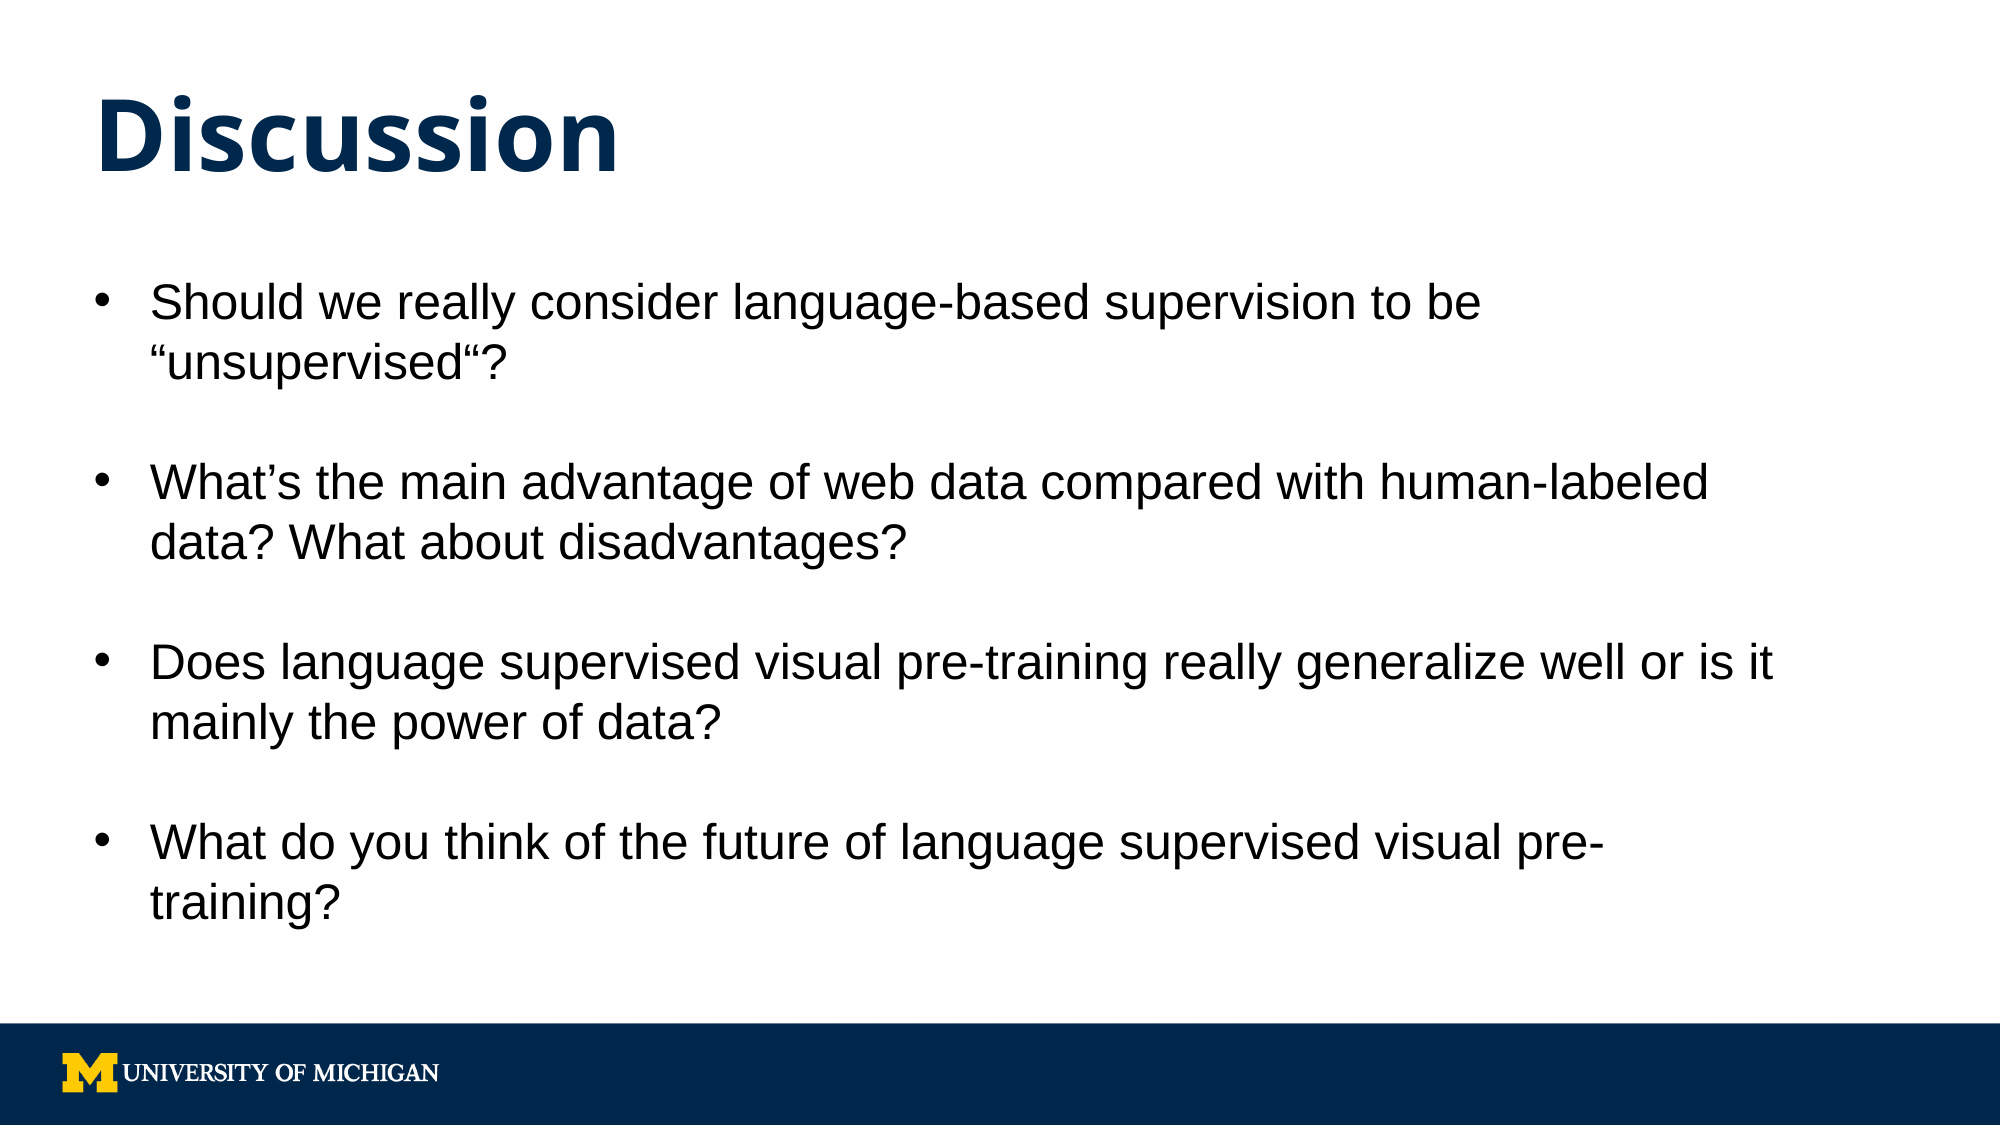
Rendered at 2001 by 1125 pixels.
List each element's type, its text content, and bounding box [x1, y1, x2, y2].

picture [0, 0, 2000, 1125]
title Discussion [78, 58, 1579, 201]
subtitle Should we really consider language-based supervision to be “unsupervised“? What’s the main advantage of web data compared with human-labeled data? What about disadvantages? Does language supervised visual pre-training really generalize well or is it mainly the power of data? What do you think of the future of language supervised visual pre-training? [78, 261, 1795, 1016]
